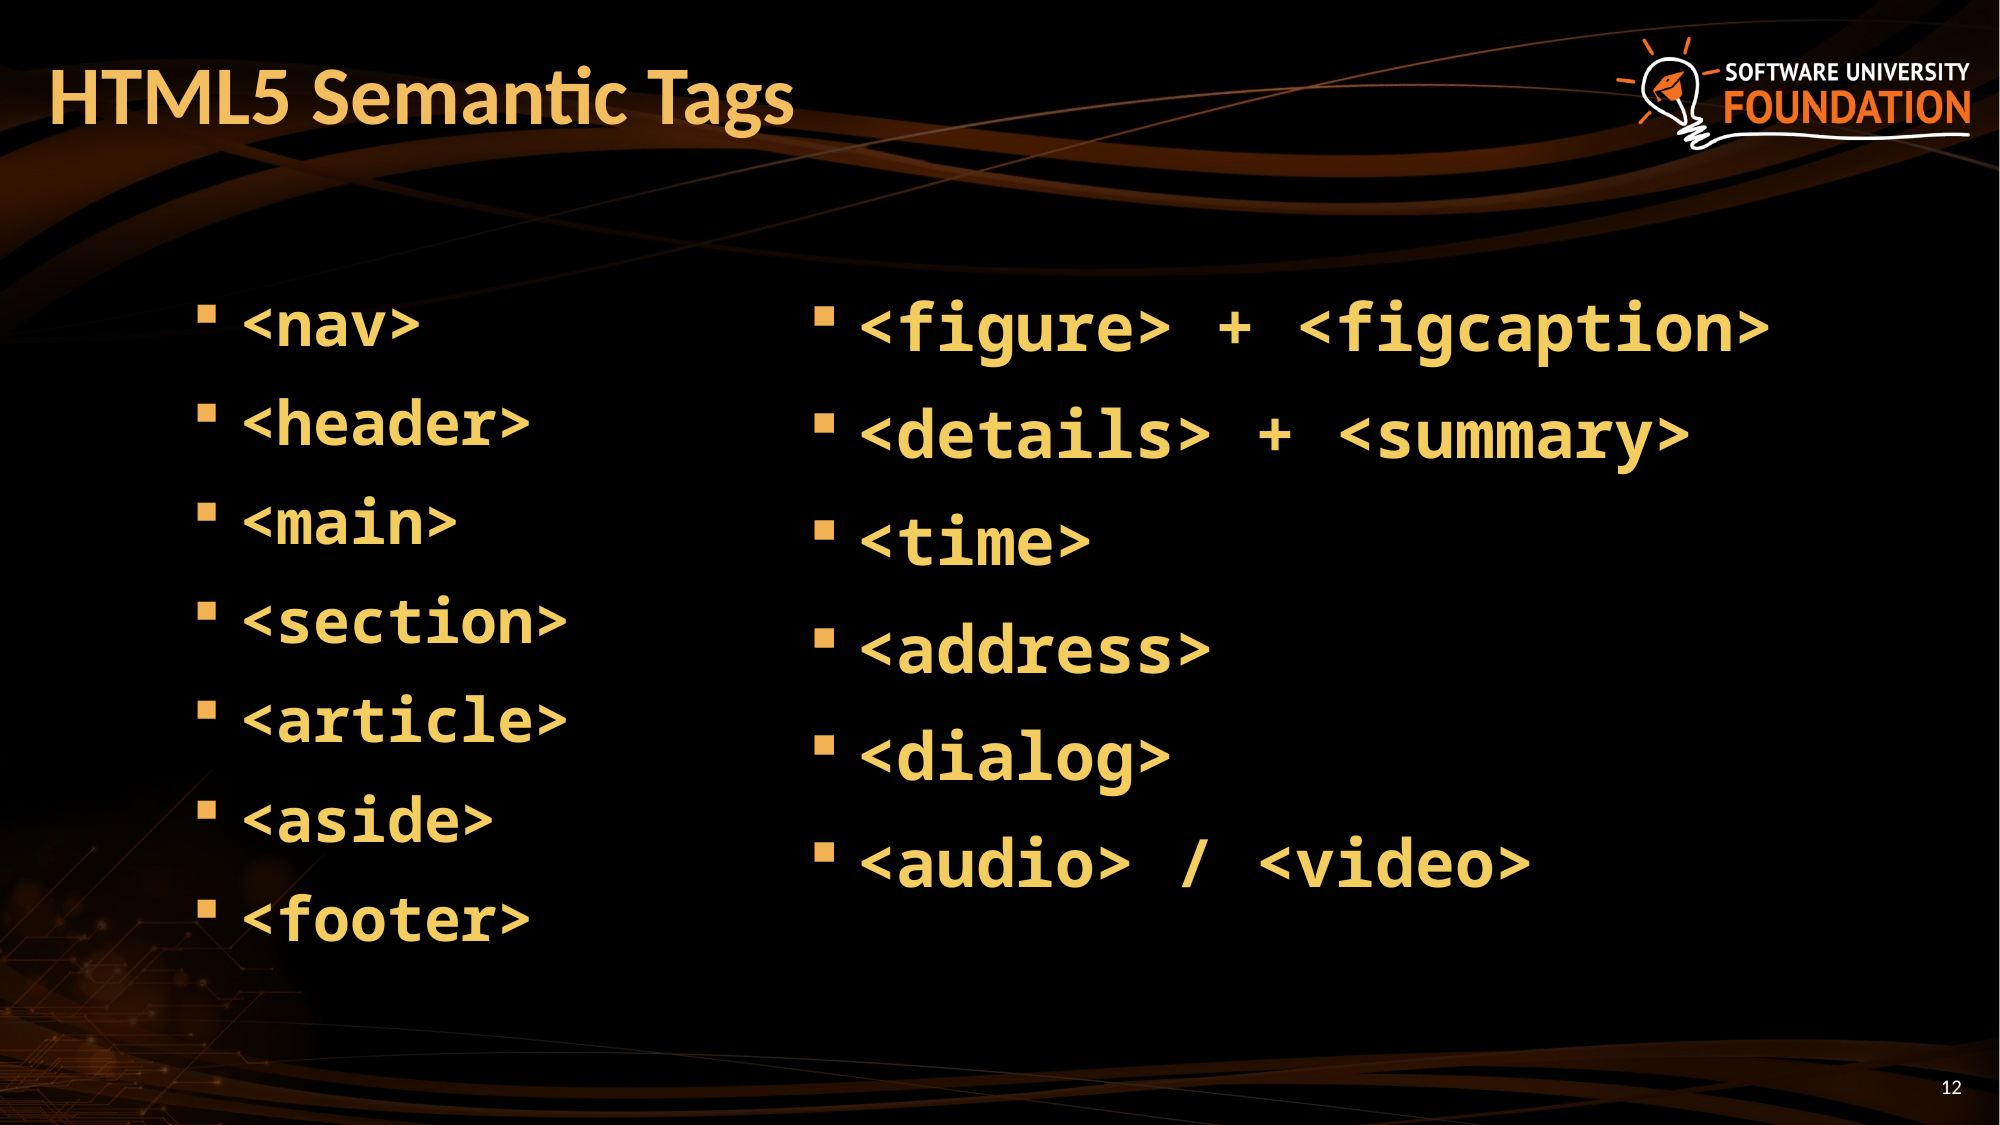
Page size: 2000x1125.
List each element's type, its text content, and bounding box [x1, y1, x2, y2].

text_box <figure> + <figcaption> <details> + <summary> <time> <address> <dialog> <audio> / <video> [791, 274, 1817, 963]
text_box <nav> <header> <main> <section> <article> <aside> <footer> [174, 274, 675, 963]
slide_number 12 [1897, 1070, 1968, 1103]
picture [0, 0, 2000, 1125]
title HTML5 Semantic Tags [30, 6, 1602, 189]
text_box [99, 211, 1257, 899]
